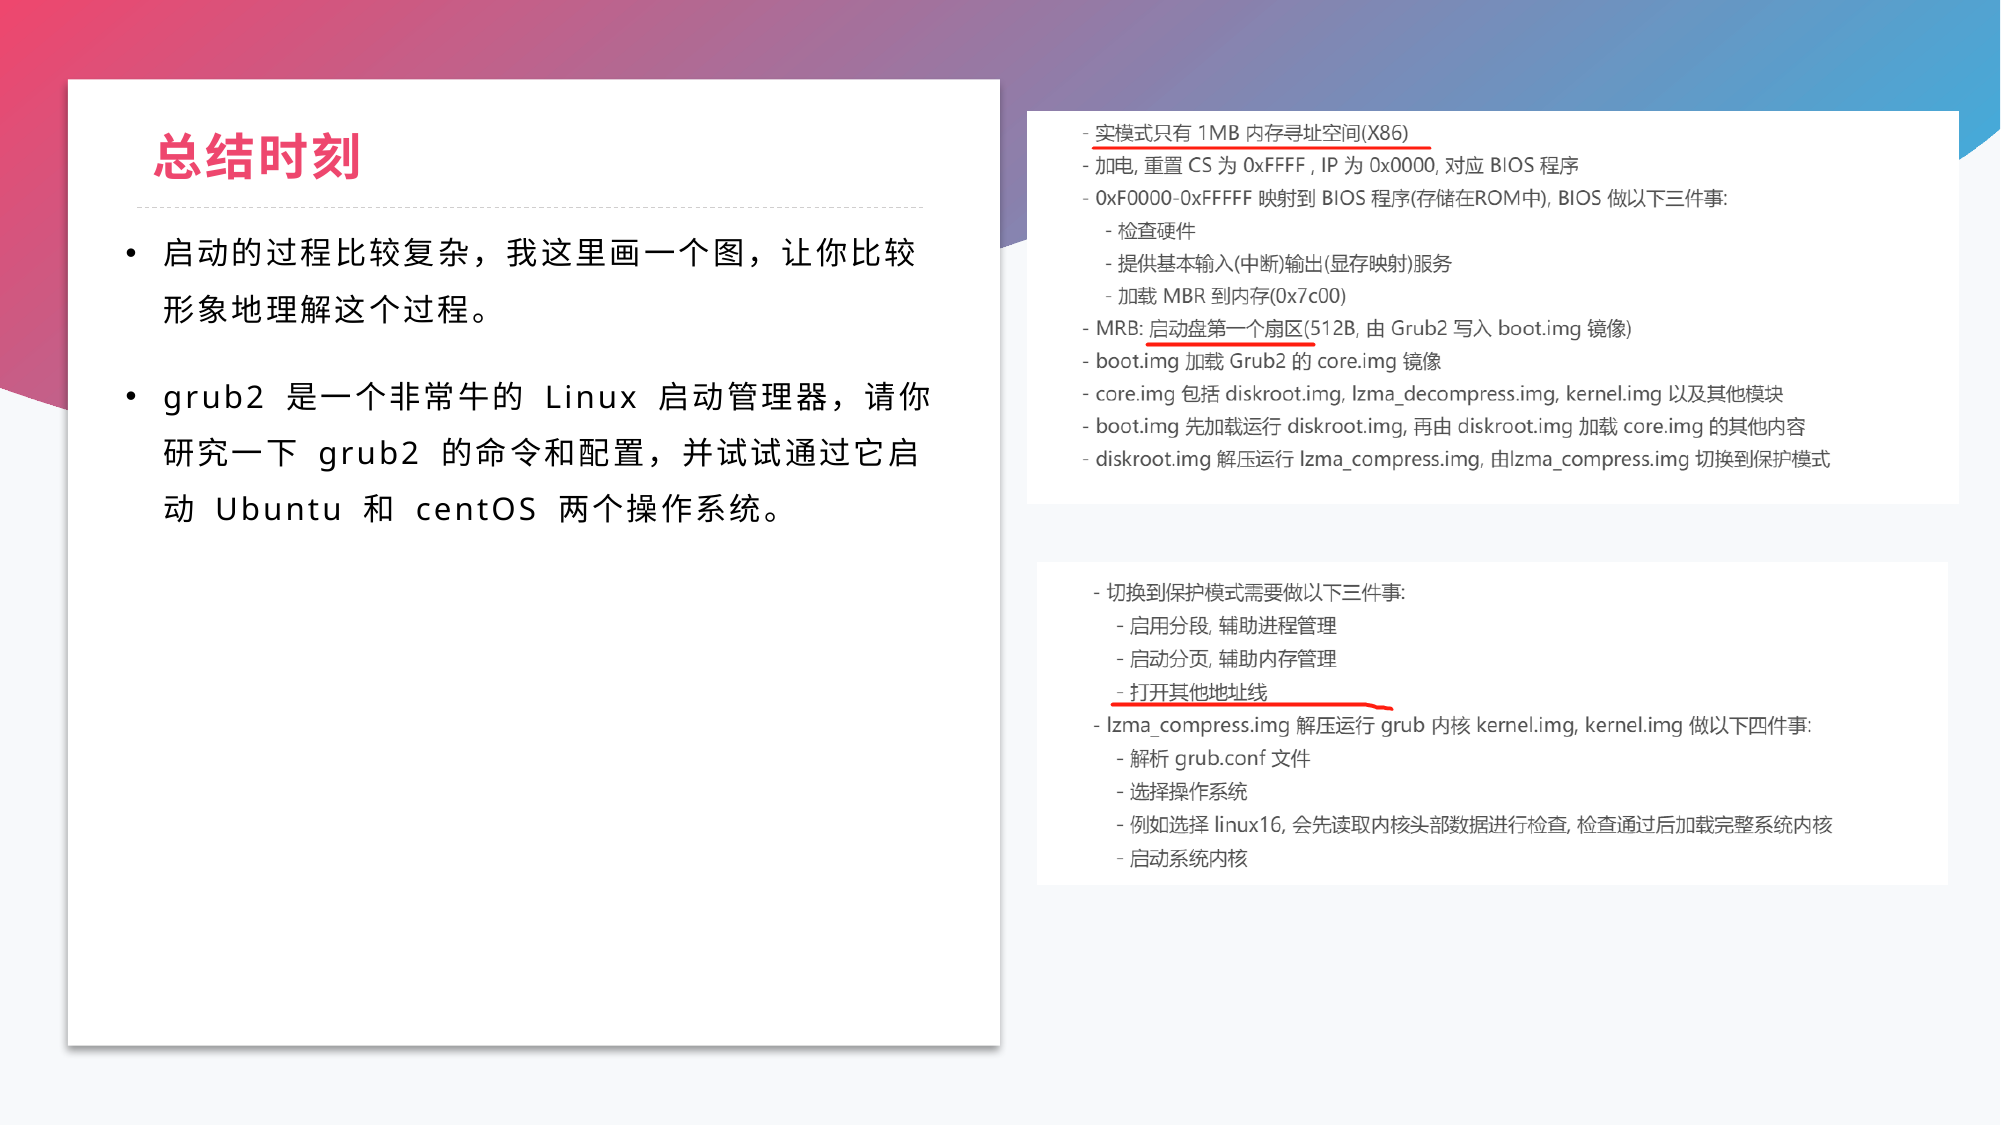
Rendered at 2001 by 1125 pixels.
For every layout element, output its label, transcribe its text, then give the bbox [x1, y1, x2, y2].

picture [1027, 111, 1959, 504]
title 总结时刻 [137, 111, 924, 208]
list 启动的过程比较复杂，我这里画一个图，让你比较形象地理解这个过程。 grub2 是一个非常牛的 Linux 启动管理器，请你研究一下 grub2 的命令和配置，并试试通过它启动 Ubuntu 和 centOS 两个操作系统。 [110, 207, 951, 1014]
picture [1037, 562, 1948, 885]
